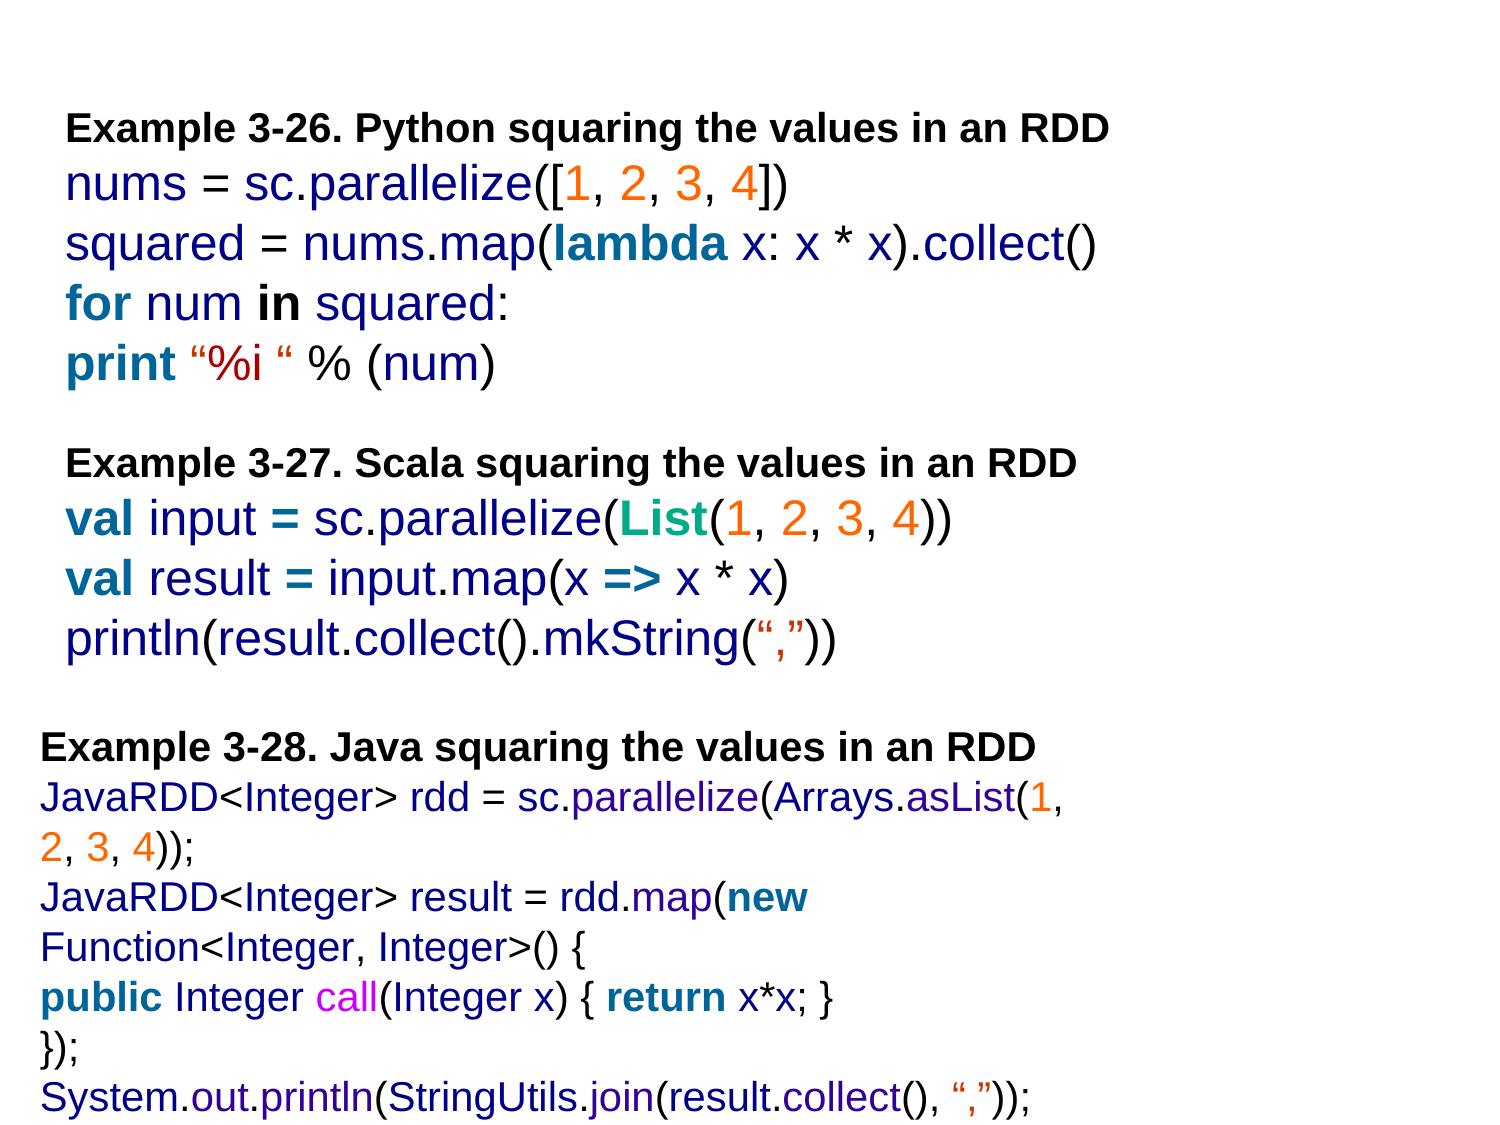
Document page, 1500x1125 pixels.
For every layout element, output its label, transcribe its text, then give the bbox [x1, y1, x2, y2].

text_box Example 3-28. Java squaring the values in an RDD JavaRDD<Integer> rdd = sc.parallelize(Arrays.asList(1, 2, 3, 4)); JavaRDD<Integer> result = rdd.map(new Function<Integer, Integer>() { public Integer call(Integer x) { return x*x; } }); System.out.println(StringUtils.join(result.collect(), “,”)); [24, 712, 1124, 1125]
text_box Example 3-26. Python squaring the values in an RDD nums = sc.parallelize([1, 2, 3, 4]) squared = nums.map(lambda x: x * x).collect() for num in squared: print “%i “ % (num) Example 3-27. Scala squaring the values in an RDD val input = sc.parallelize(List(1, 2, 3, 4)) val result = input.map(x => x * x) println(result.collect().mkString(“,”)) [49, 93, 1400, 674]
